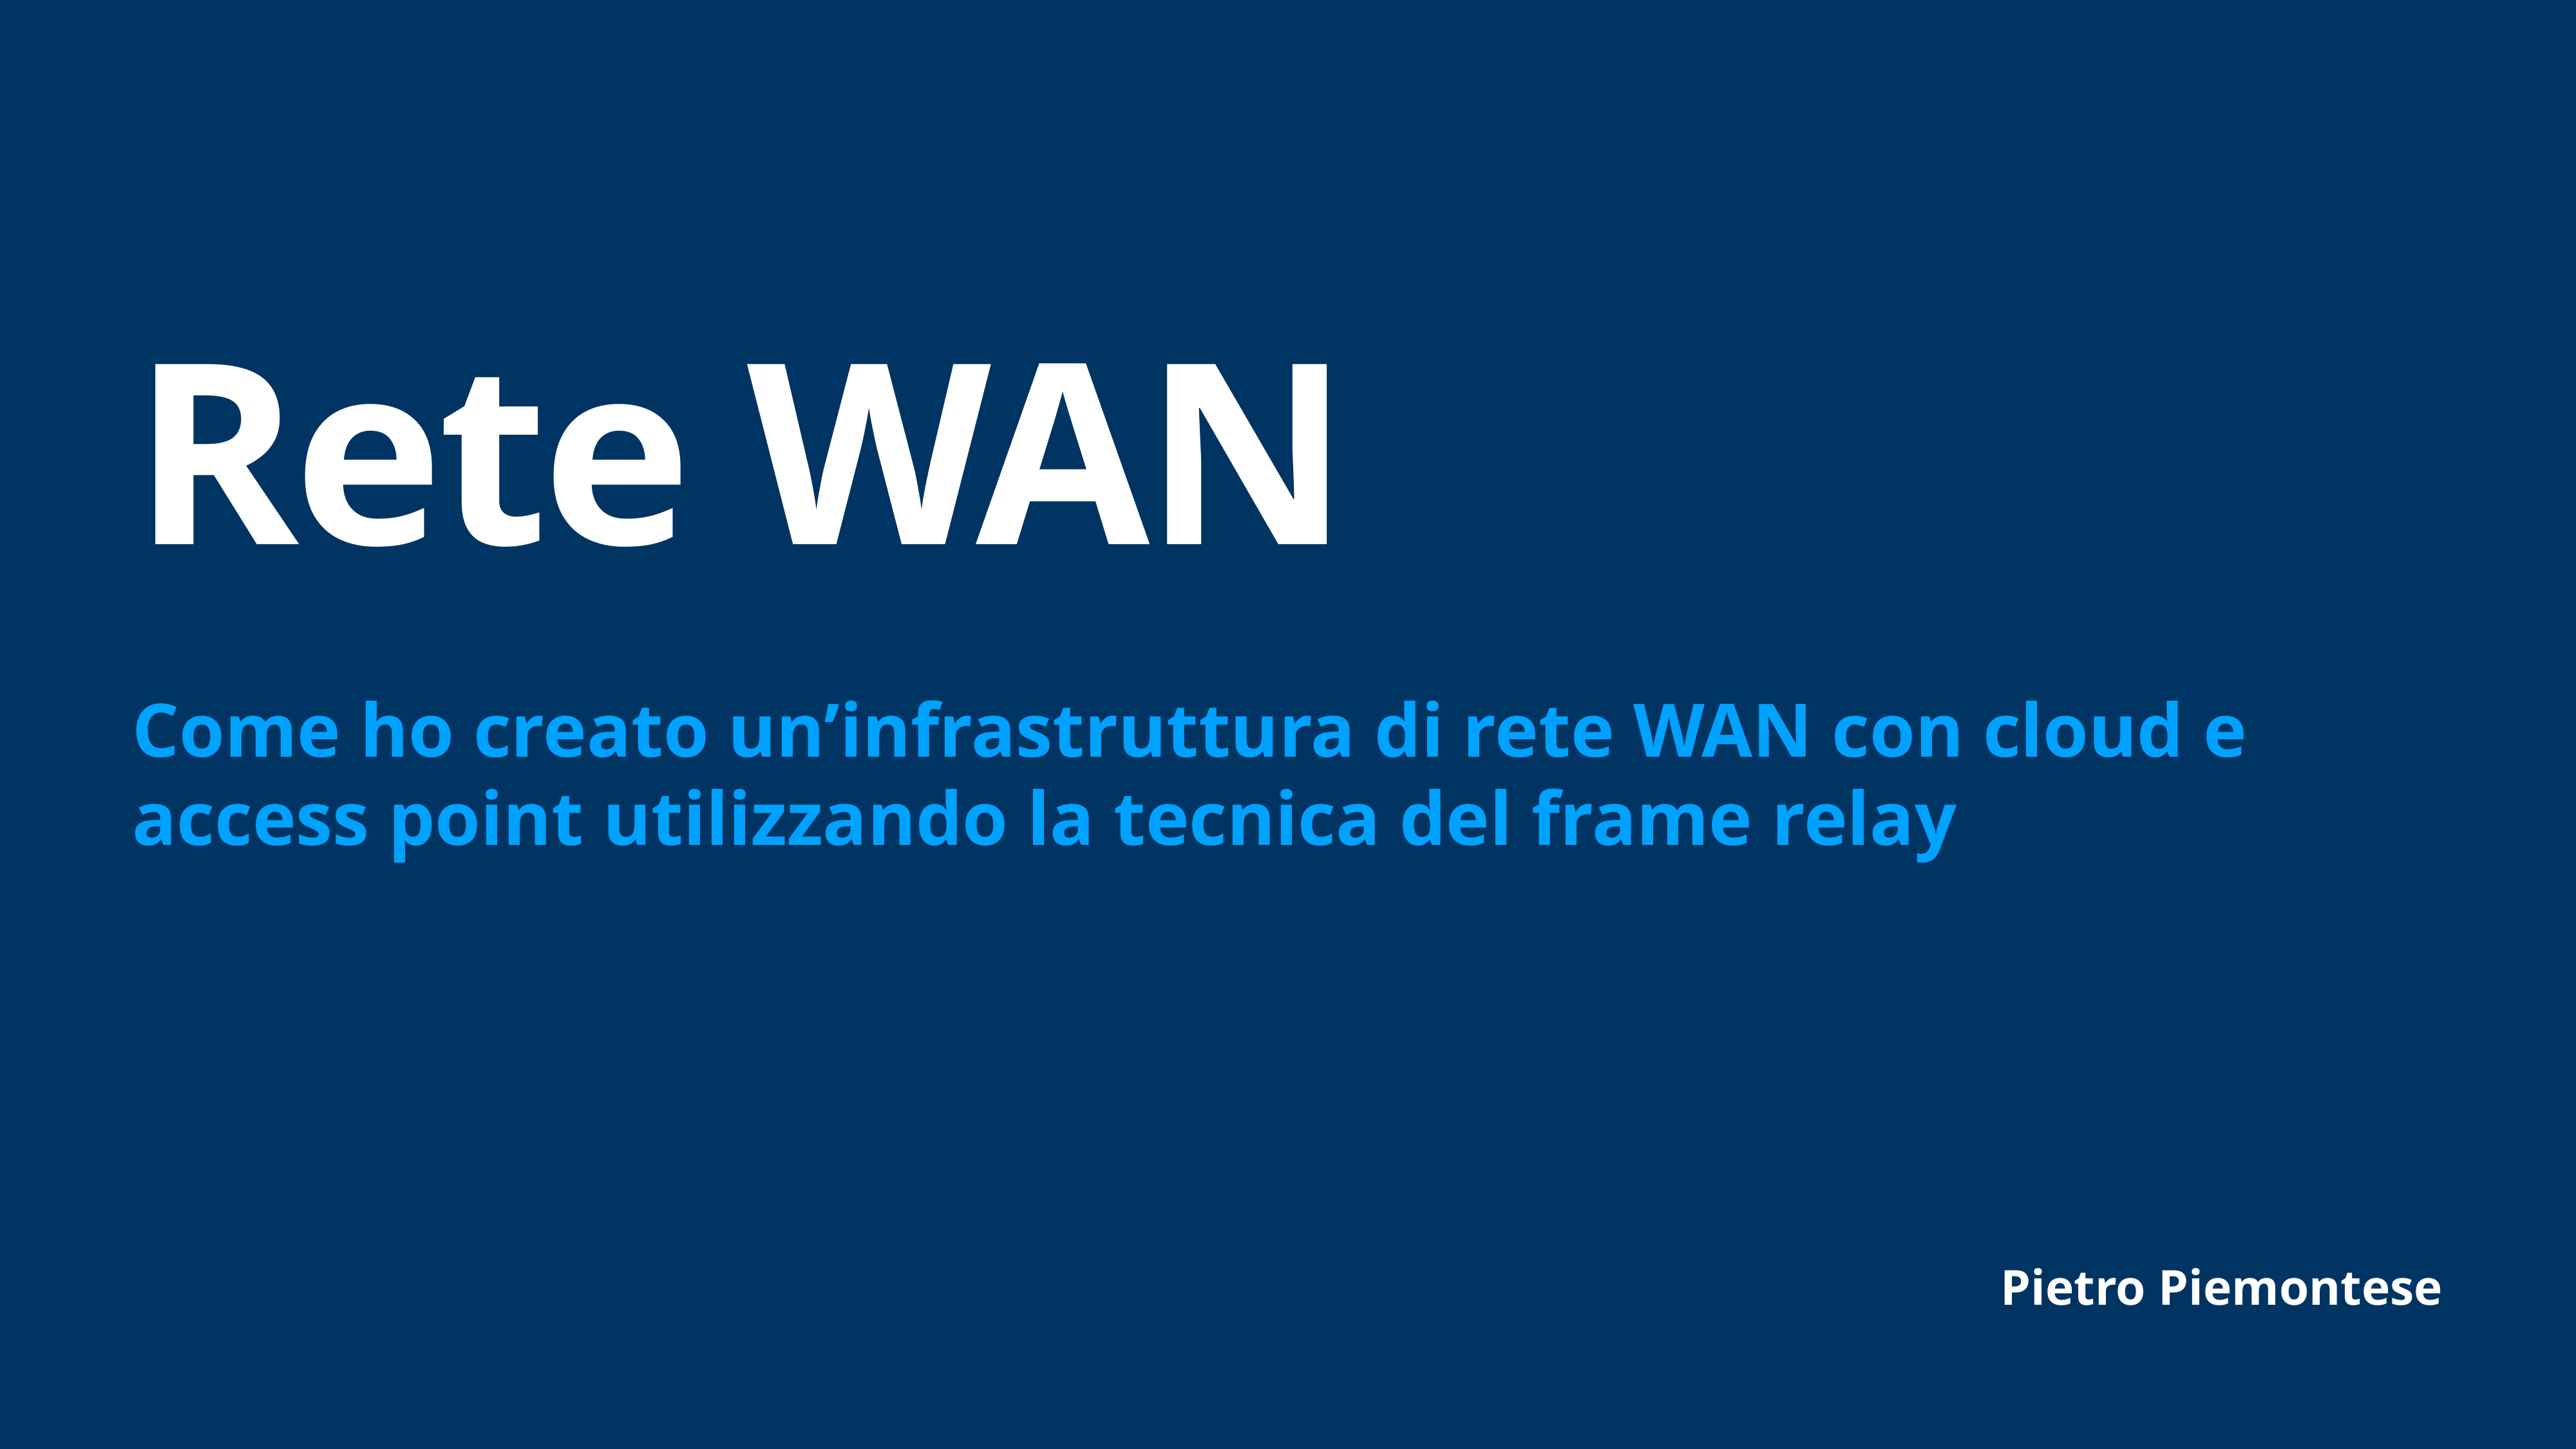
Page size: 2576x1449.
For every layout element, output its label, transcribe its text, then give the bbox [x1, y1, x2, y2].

subtitle Come ho creato un’infrastruttura di rete WAN con cloud e access point utilizzando la tecnica del frame relay [126, 677, 2448, 963]
list Pietro Piemontese [126, 1251, 2448, 1320]
title Rete WAN [127, 153, 2351, 599]
